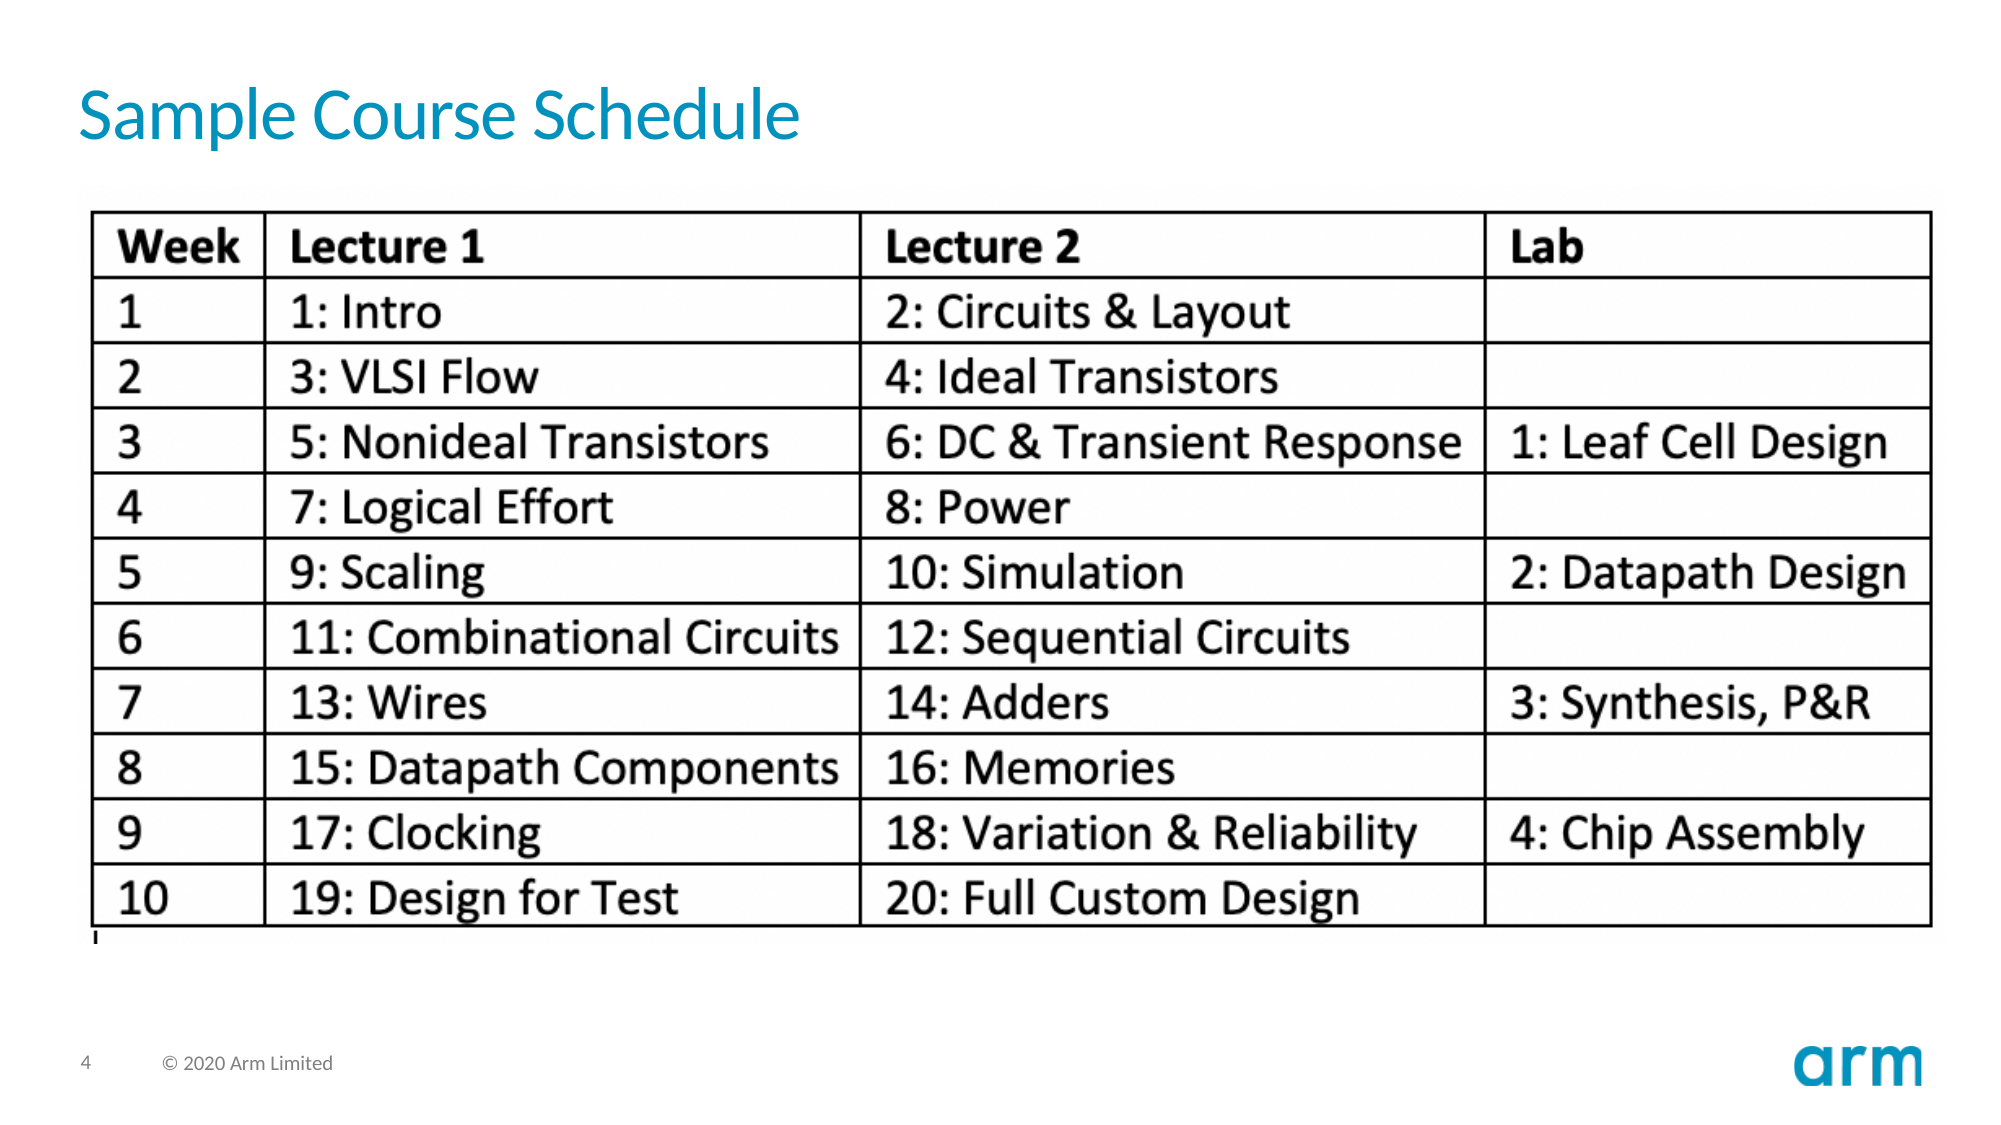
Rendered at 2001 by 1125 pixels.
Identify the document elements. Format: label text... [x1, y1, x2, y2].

picture [78, 185, 1946, 944]
title Sample Course Schedule [78, 78, 1922, 185]
